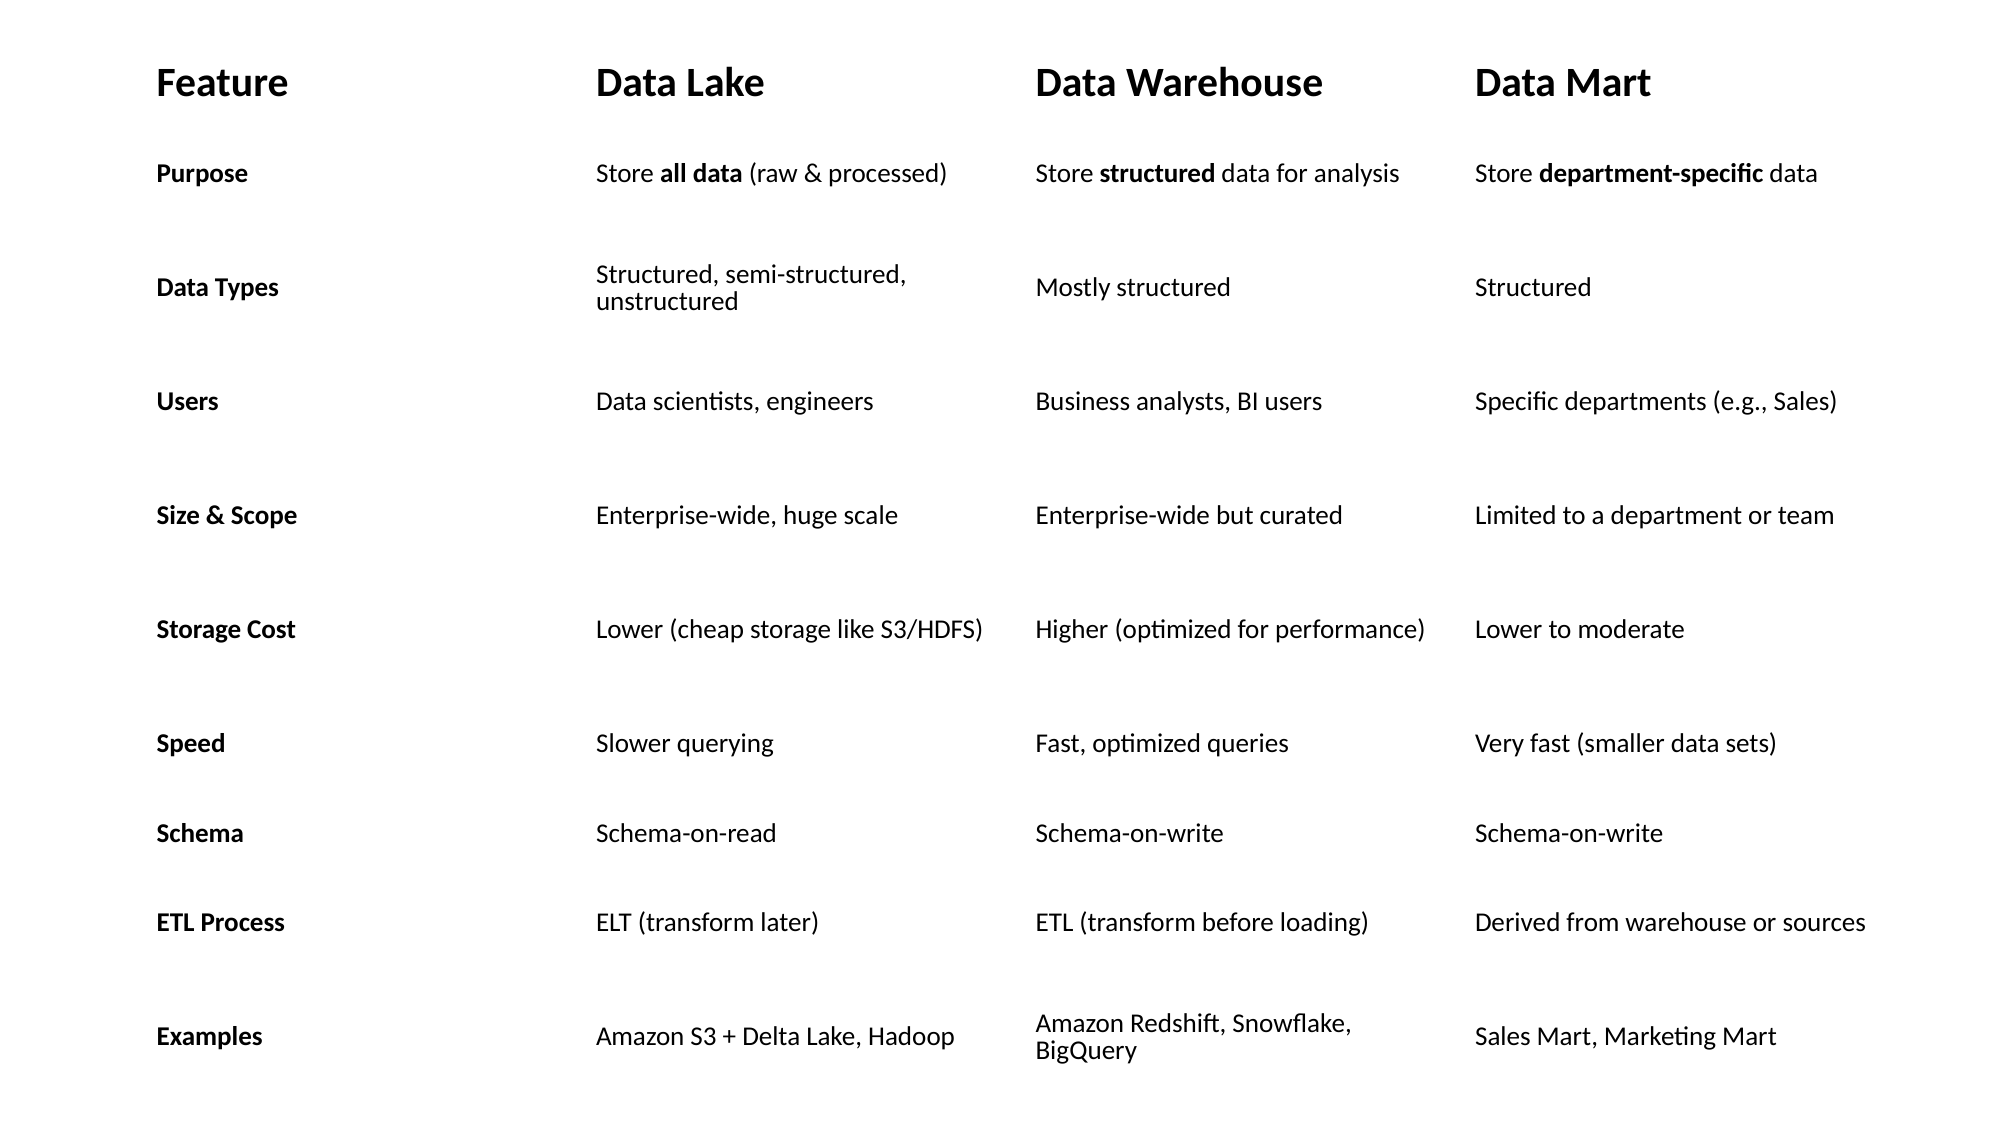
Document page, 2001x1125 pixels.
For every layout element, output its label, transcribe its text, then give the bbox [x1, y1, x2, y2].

table_cell Store all data (raw & processed) [585, 119, 1024, 233]
table_cell Examples [146, 982, 585, 1096]
table_header Data Mart [1464, 54, 1903, 119]
table_cell Specific departments (e.g., Sales) [1464, 347, 1903, 461]
table_cell Store department-specific data [1464, 119, 1903, 233]
table_cell Enterprise-wide, huge scale [585, 461, 1024, 575]
table_cell Mostly structured [1024, 233, 1464, 347]
table_cell Derived from warehouse or sources [1464, 868, 1903, 982]
table_header Feature [146, 54, 585, 119]
table_cell Schema-on-write [1464, 803, 1903, 868]
table_cell Purpose [146, 119, 585, 233]
table_cell Schema-on-write [1024, 803, 1464, 868]
table_cell Fast, optimized queries [1024, 689, 1464, 803]
table_cell Lower to moderate [1464, 575, 1903, 689]
table_cell Data scientists, engineers [585, 347, 1024, 461]
table_cell Storage Cost [146, 575, 585, 689]
table_cell Lower (cheap storage like S3/HDFS) [585, 575, 1024, 689]
table_cell Higher (optimized for performance) [1024, 575, 1464, 689]
table_cell Very fast (smaller data sets) [1464, 689, 1903, 803]
table_cell Limited to a department or team [1464, 461, 1903, 575]
table_cell Slower querying [585, 689, 1024, 803]
table_cell ETL (transform before loading) [1024, 868, 1464, 982]
table_cell Structured, semi-structured, unstructured [585, 233, 1024, 347]
table_cell Amazon Redshift, Snowflake, BigQuery [1024, 982, 1464, 1096]
table_cell Business analysts, BI users [1024, 347, 1464, 461]
table_header Data Lake [585, 54, 1024, 119]
table_header Data Warehouse [1024, 54, 1464, 119]
table_cell Schema-on-read [585, 803, 1024, 868]
table_cell Size & Scope [146, 461, 585, 575]
table_cell ETL Process [146, 868, 585, 982]
table_cell Enterprise-wide but curated [1024, 461, 1464, 575]
table_cell Data Types [146, 233, 585, 347]
table_cell Sales Mart, Marketing Mart [1464, 982, 1903, 1096]
table_cell Users [146, 347, 585, 461]
table_cell Schema [146, 803, 585, 868]
table_cell Amazon S3 + Delta Lake, Hadoop [585, 982, 1024, 1096]
table_cell Store structured data for analysis [1024, 119, 1464, 233]
table_cell ELT (transform later) [585, 868, 1024, 982]
table_cell Structured [1464, 233, 1903, 347]
table_cell Speed [146, 689, 585, 803]
